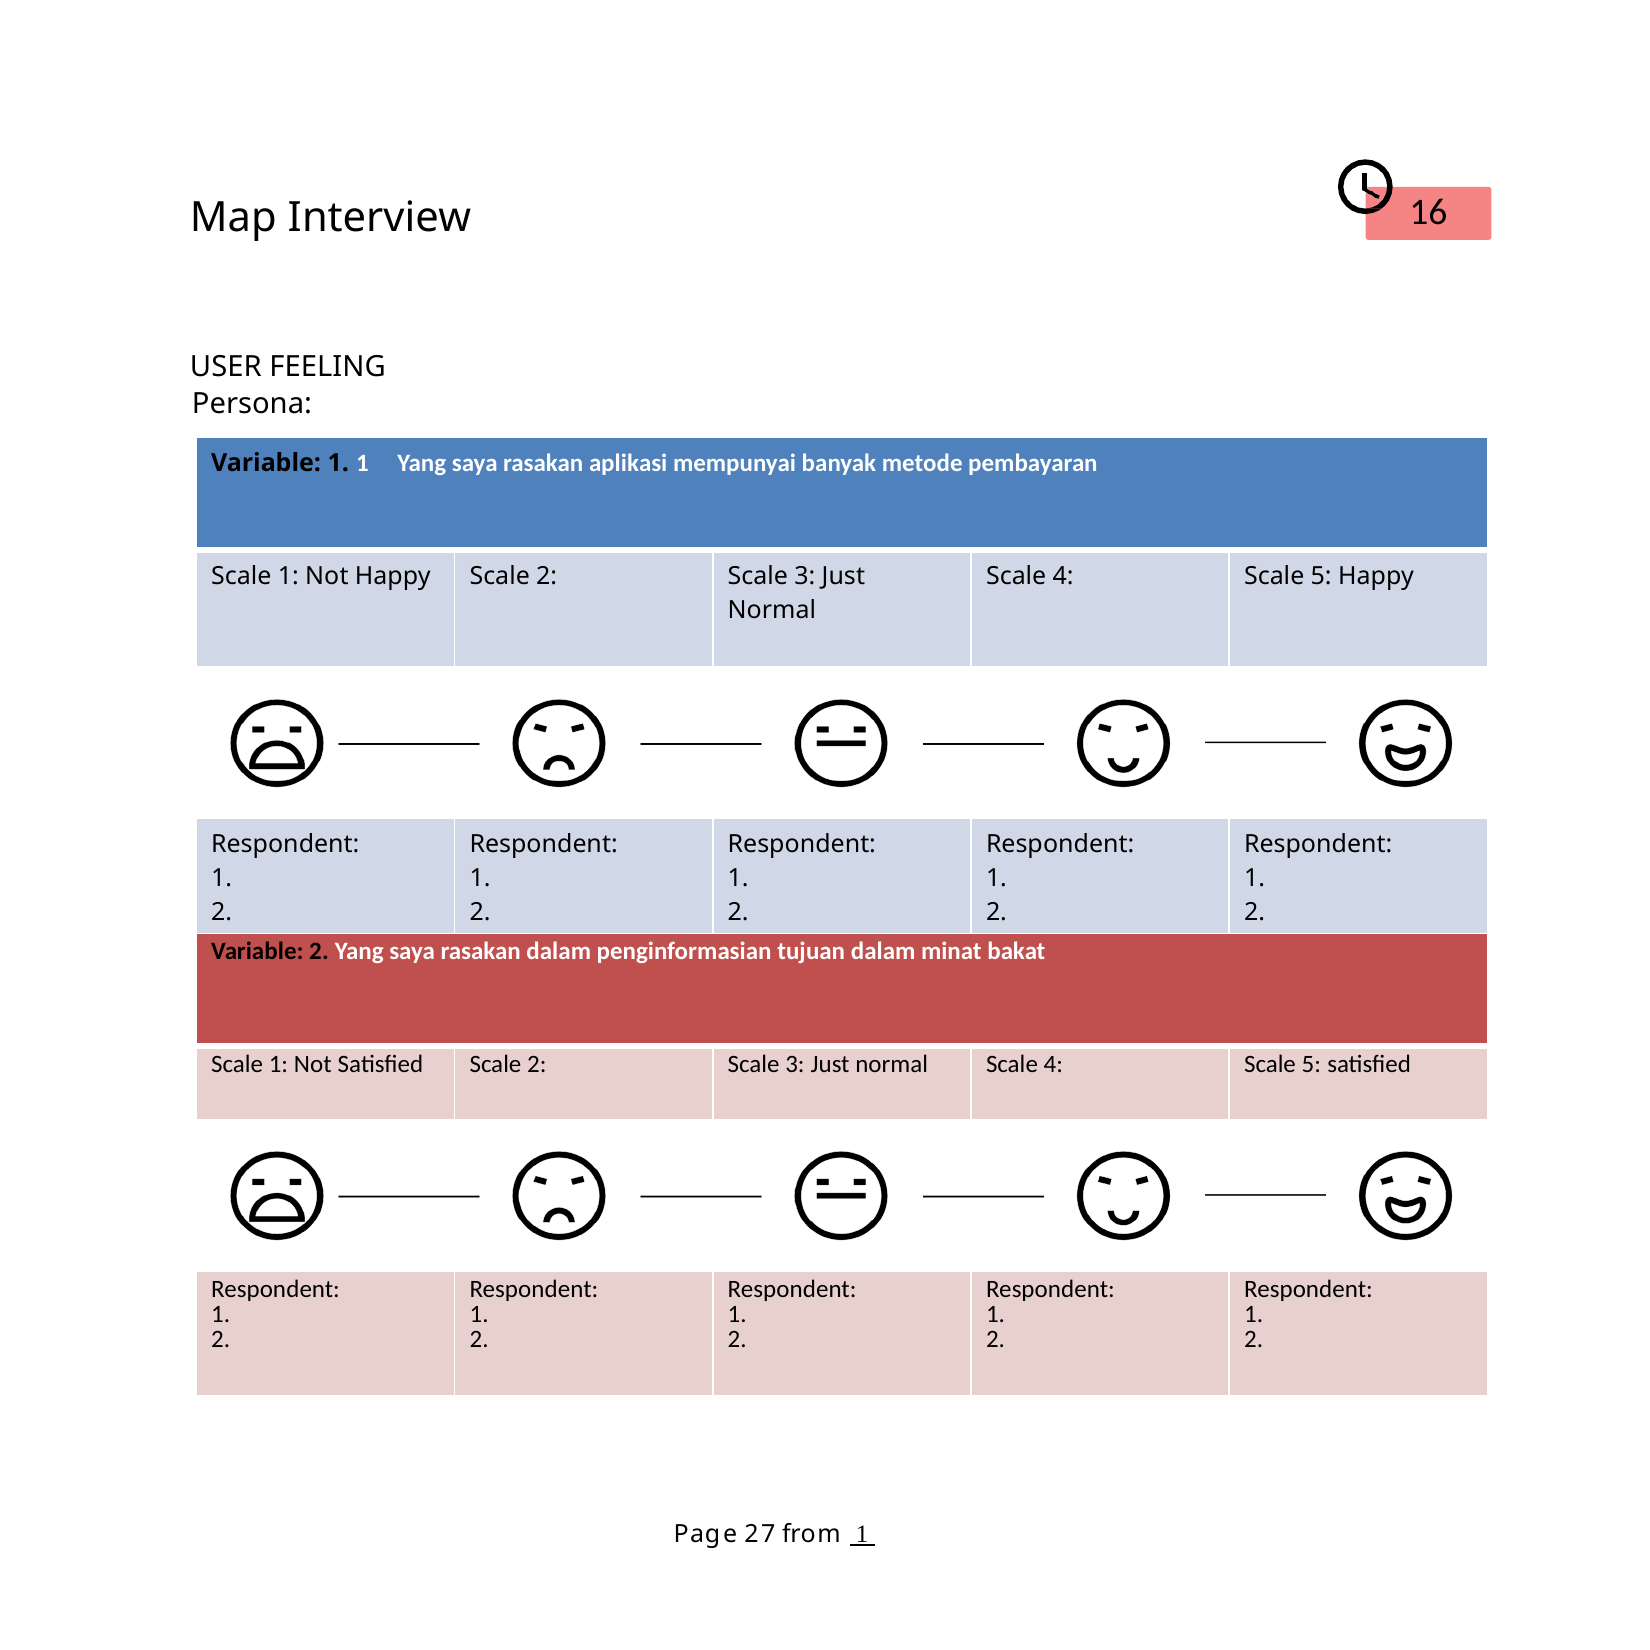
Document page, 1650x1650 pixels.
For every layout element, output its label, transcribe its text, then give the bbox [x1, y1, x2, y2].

table_cell Respondent: 1. 2. [972, 819, 1228, 933]
table_cell Scale 2: [455, 553, 712, 666]
table_cell Respondent: 1. 2. [714, 1272, 970, 1395]
table_cell [197, 668, 1487, 817]
table_cell Scale 5: satisfied [1230, 1049, 1487, 1119]
table_cell Respondent: 1. 2. [455, 1272, 712, 1395]
table_cell Respondent: 1. 2. [714, 819, 970, 933]
table_cell Scale 1: Not Happy [197, 553, 454, 666]
table_cell Respondent: 1. 2. [455, 819, 712, 933]
slide_number Page 27 from 1 [671, 1522, 883, 1553]
table_cell Scale 3: Just normal [714, 1049, 970, 1119]
text_box USER FEELING Persona: [187, 337, 468, 420]
table_header Variable: 2. Yang saya rasakan dalam penginformasian tujuan dalam minat bakat [197, 934, 1487, 1043]
table_cell Scale 1: Not Satisfied [197, 1049, 454, 1119]
title Map Interview [187, 186, 879, 465]
table_cell Scale 2: [455, 1049, 712, 1119]
table_cell Scale 4: [972, 1049, 1228, 1119]
table_cell Respondent: 1. 2. [197, 819, 454, 933]
table_header Variable: 1. 1 Yang saya rasakan aplikasi mempunyai banyak metode pembayaran [197, 438, 1487, 547]
table_cell Scale 5: Happy [1230, 553, 1487, 666]
table_cell Scale 4: [972, 553, 1228, 666]
table_cell Respondent: 1. 2. [1230, 819, 1487, 933]
table_cell [197, 1121, 1487, 1270]
table_cell Respondent: 1. 2. [1230, 1272, 1487, 1395]
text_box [1337, 159, 1492, 241]
table_cell Scale 3: Just Normal [714, 553, 970, 666]
table_cell Respondent: 1. 2. [972, 1272, 1228, 1395]
table_cell Respondent: 1. 2. [197, 1272, 454, 1395]
